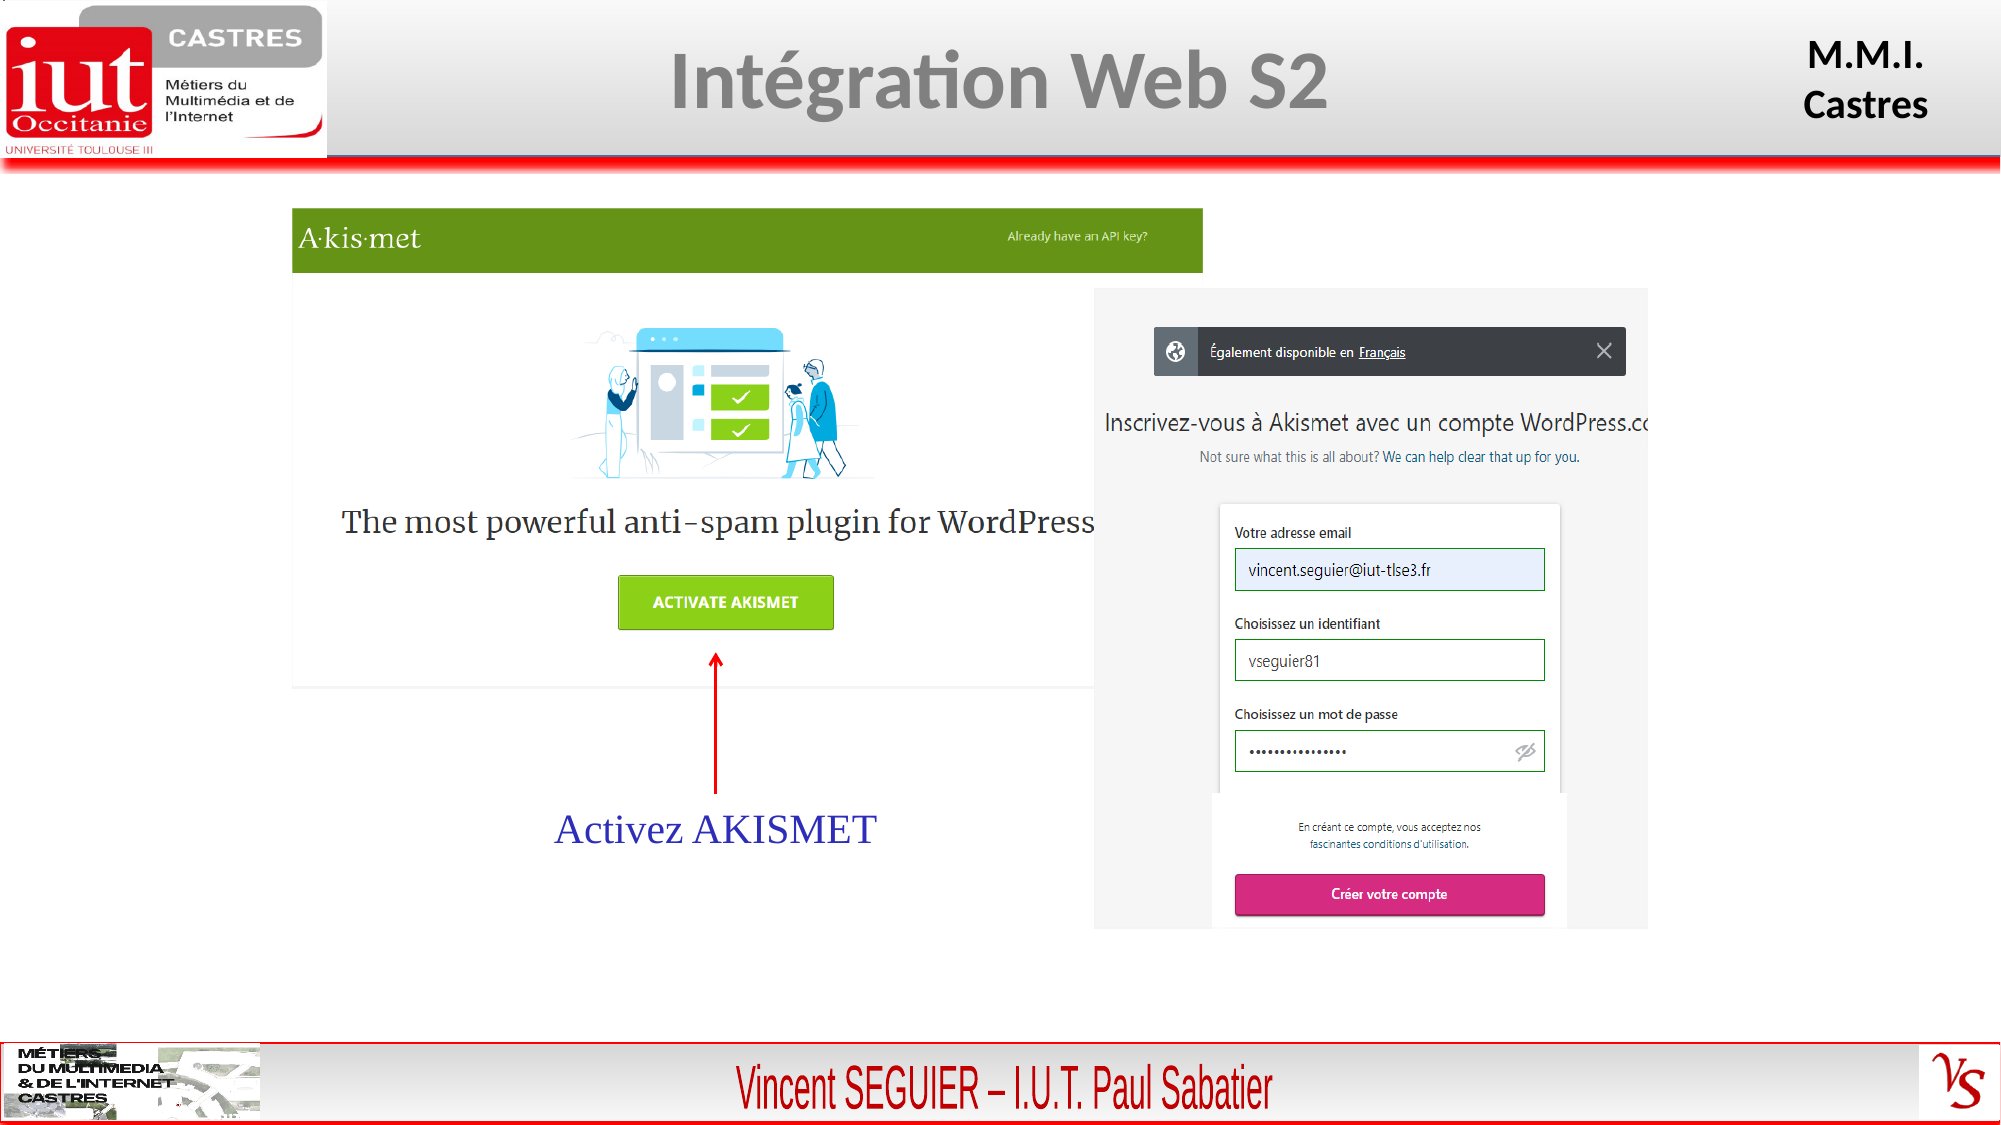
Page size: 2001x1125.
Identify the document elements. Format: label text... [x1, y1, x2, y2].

picture [292, 208, 1648, 929]
picture [1919, 1045, 2000, 1120]
picture [4, 1043, 260, 1120]
text_box Activez AKISMET [392, 794, 1039, 860]
picture [0, 1, 327, 158]
